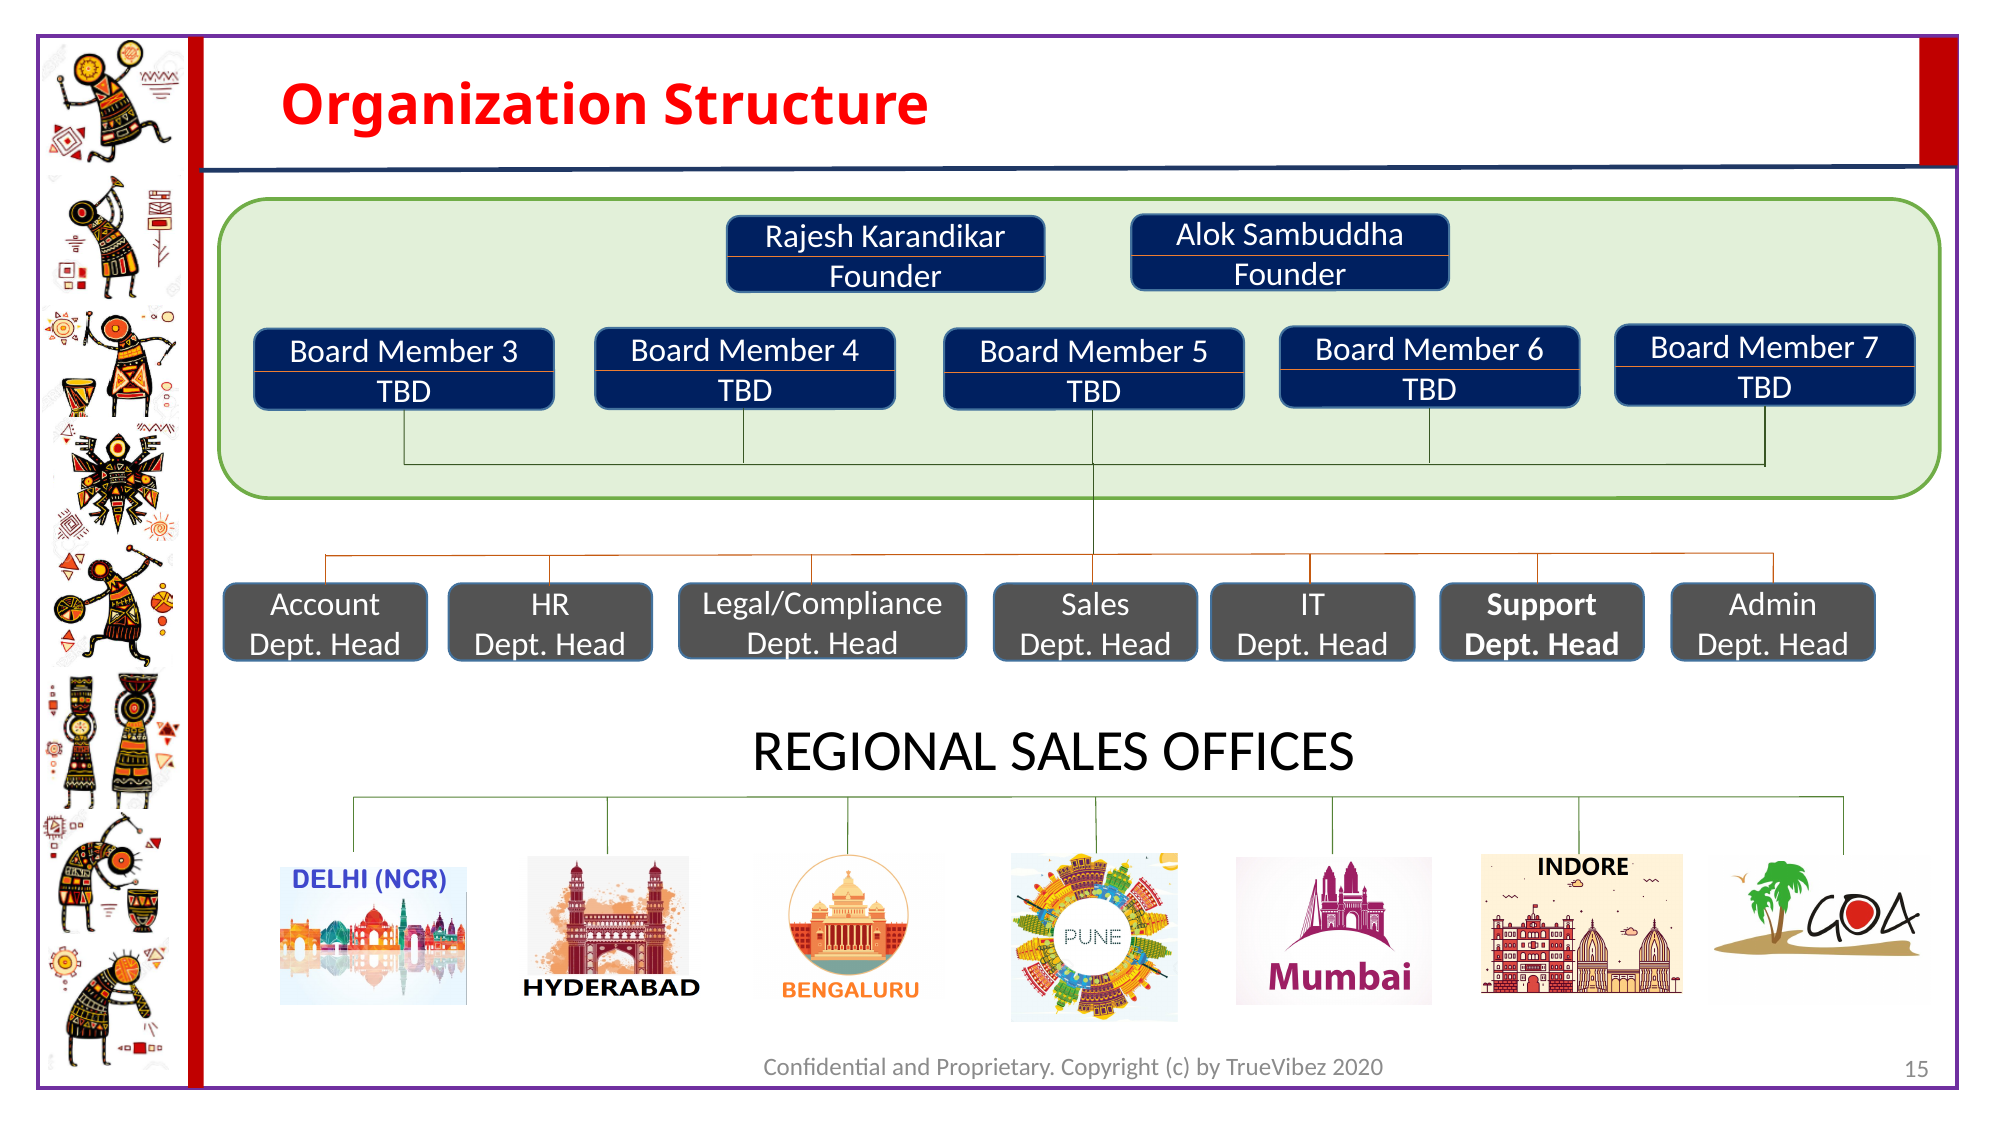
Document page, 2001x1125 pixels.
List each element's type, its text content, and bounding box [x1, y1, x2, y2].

picture [42, 175, 181, 301]
text_box Board Member 6 TBD [1278, 325, 1581, 409]
picture [280, 867, 467, 1005]
text_box Sales Dept. Head [992, 582, 1199, 662]
picture [1236, 857, 1432, 1005]
text_box [1918, 37, 1959, 167]
text_box [37, 35, 1958, 1089]
picture [1708, 855, 1931, 1005]
picture [1481, 854, 1683, 994]
text_box HR Dept. Head [447, 582, 654, 662]
text_box REGIONAL SALES OFFICES [655, 705, 1656, 790]
text_box Confidential and Proprietary. Copyright (c) by TrueVibez 2020 [736, 1035, 1412, 1096]
picture [753, 853, 945, 999]
text_box [187, 36, 205, 1089]
text_box 15 [1494, 1037, 1945, 1098]
picture [1011, 853, 1178, 1022]
picture [42, 40, 184, 171]
picture [519, 856, 701, 998]
text_box Legal/Compliance Dept. Head [678, 582, 968, 660]
text_box Organization Structure [266, 60, 1566, 143]
text_box Support Dept. Head [1439, 582, 1645, 662]
text_box Board Member 5 TBD [943, 327, 1246, 411]
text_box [199, 166, 1958, 171]
picture [47, 937, 169, 1070]
text_box IT Dept. Head [1210, 582, 1416, 662]
text_box Board Member 7 TBD [1614, 323, 1916, 407]
text_box Board Member 4 TBD [594, 326, 897, 411]
picture [42, 305, 182, 934]
text_box Admin Dept. Head [1670, 582, 1876, 662]
text_box Alok Sambuddha Founder [1130, 213, 1451, 292]
text_box Board Member 3 TBD [253, 327, 556, 411]
text_box Rajesh Karandikar Founder [725, 214, 1046, 294]
text_box Account Dept. Head [222, 582, 429, 662]
